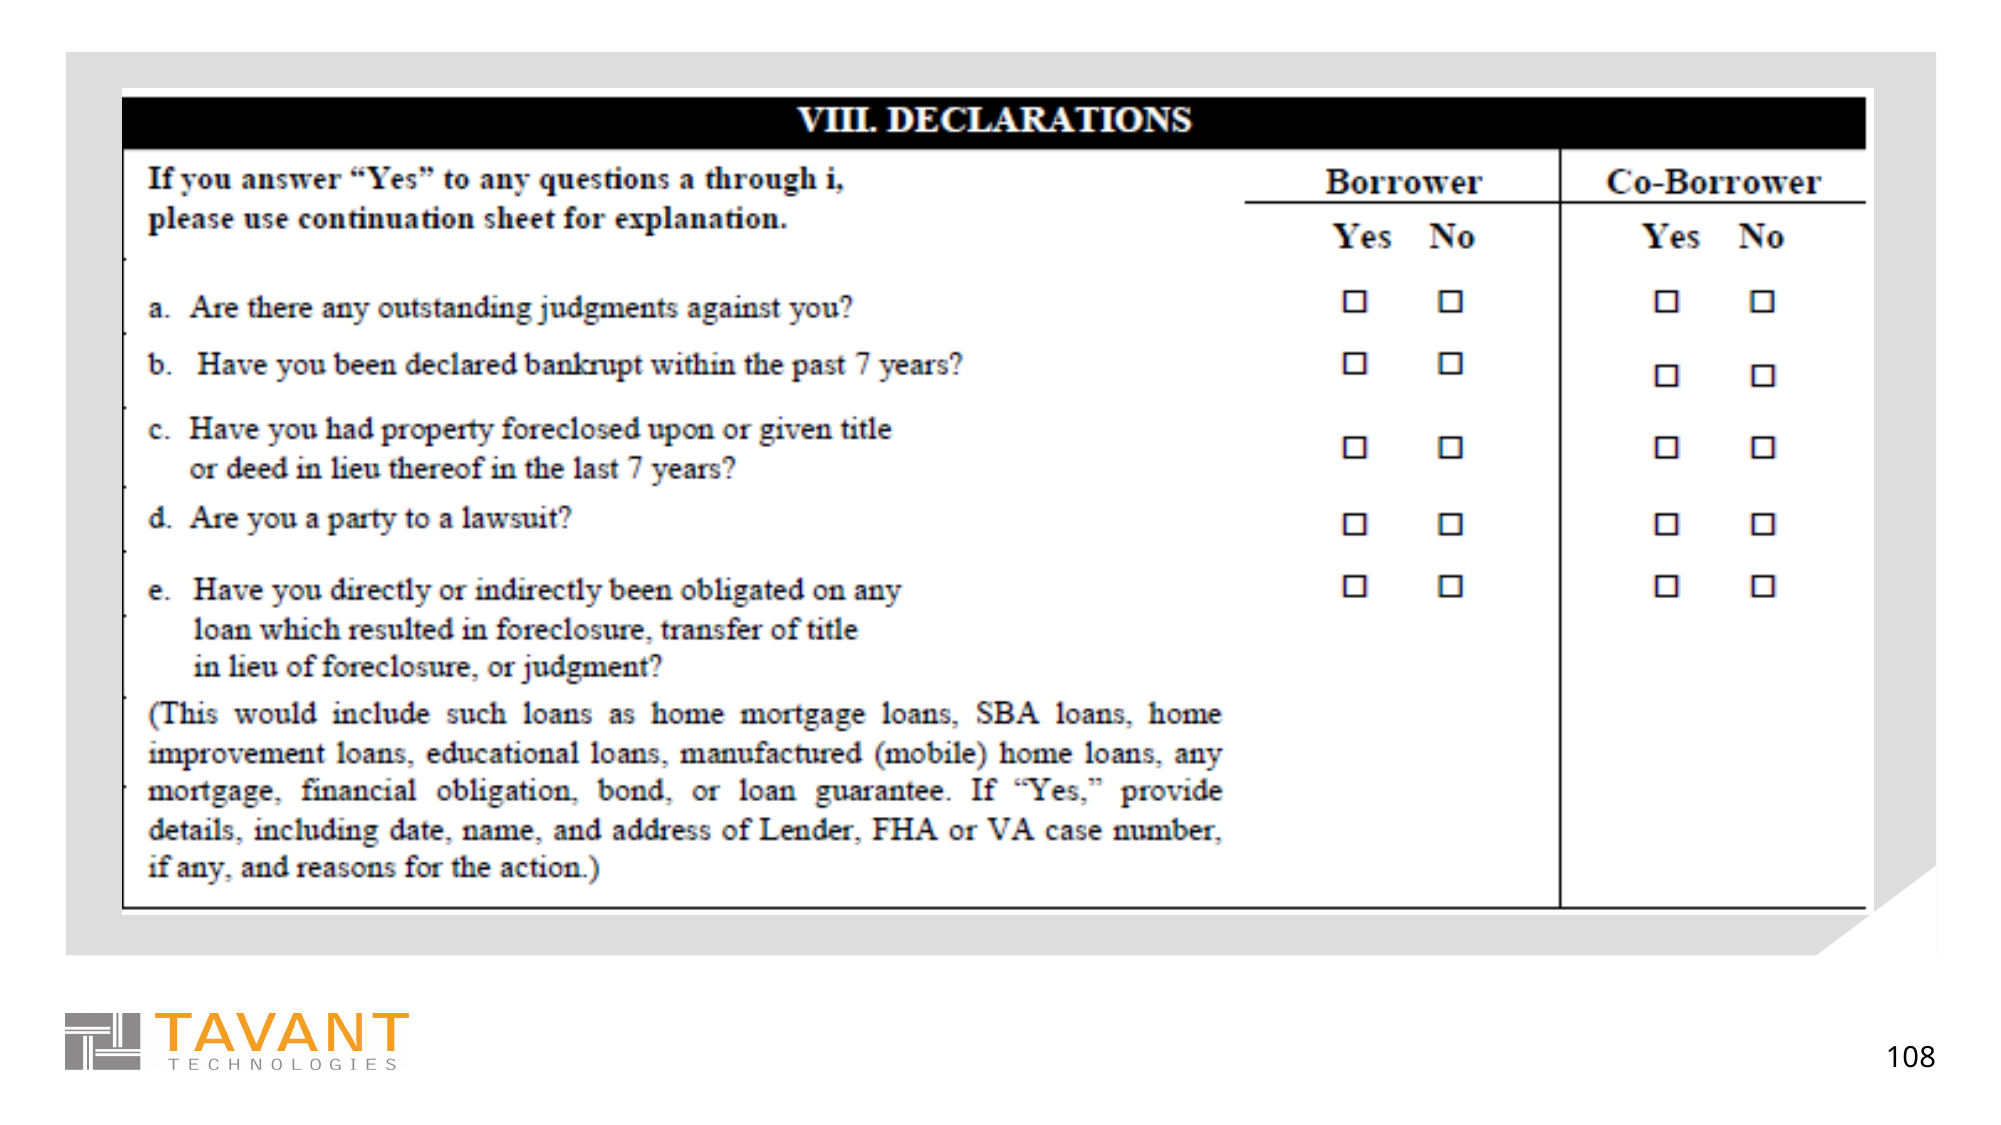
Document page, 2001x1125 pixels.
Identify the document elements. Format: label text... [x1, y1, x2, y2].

picture [65, 1013, 409, 1070]
slide_number 108 [1519, 1028, 1937, 1090]
picture [122, 88, 1874, 915]
